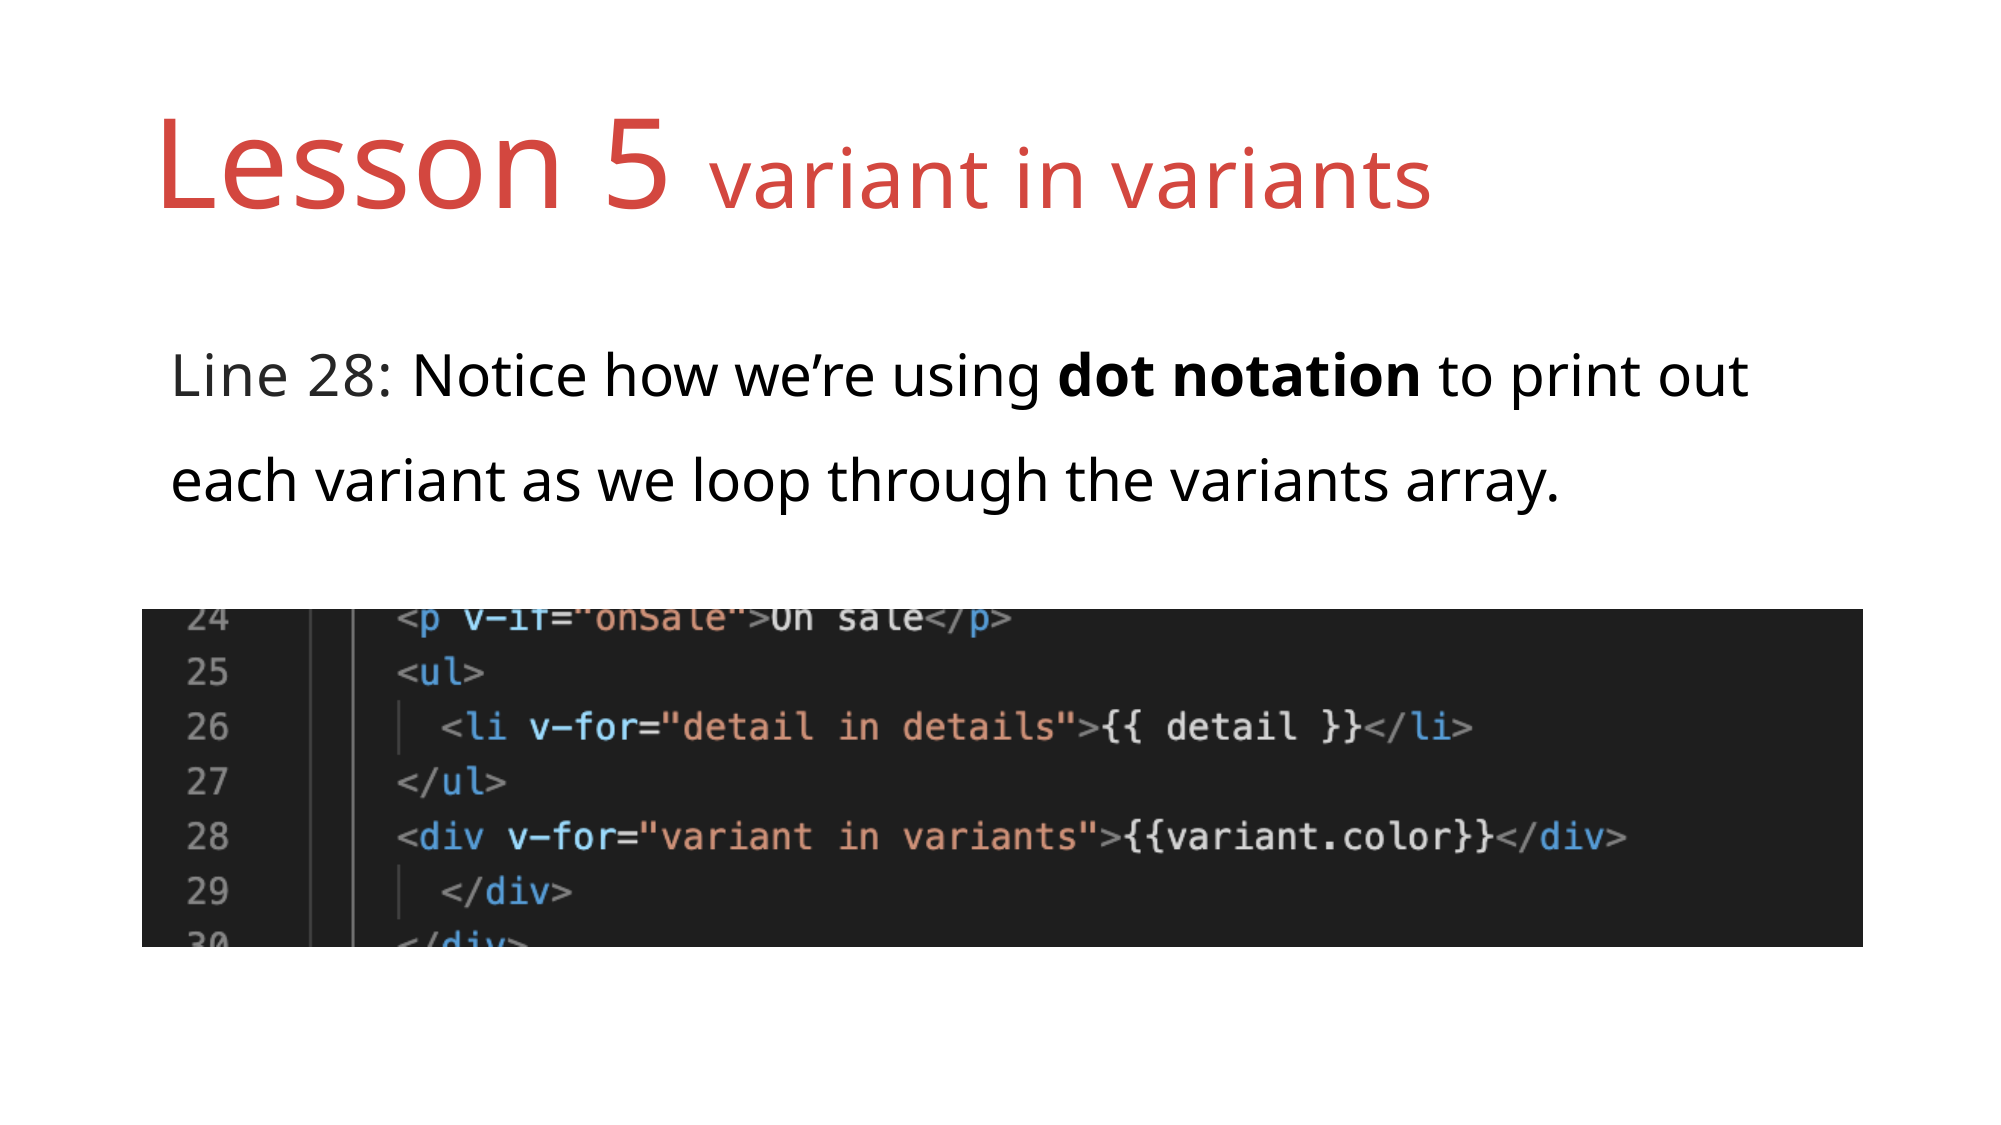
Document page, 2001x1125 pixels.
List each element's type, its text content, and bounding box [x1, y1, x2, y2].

title Lesson 5 variant in variants [137, 59, 1863, 278]
picture [142, 609, 1863, 947]
list Line 28: Notice how we’re using dot notation to print out each variant as we loop through the variants array. [155, 295, 1901, 563]
